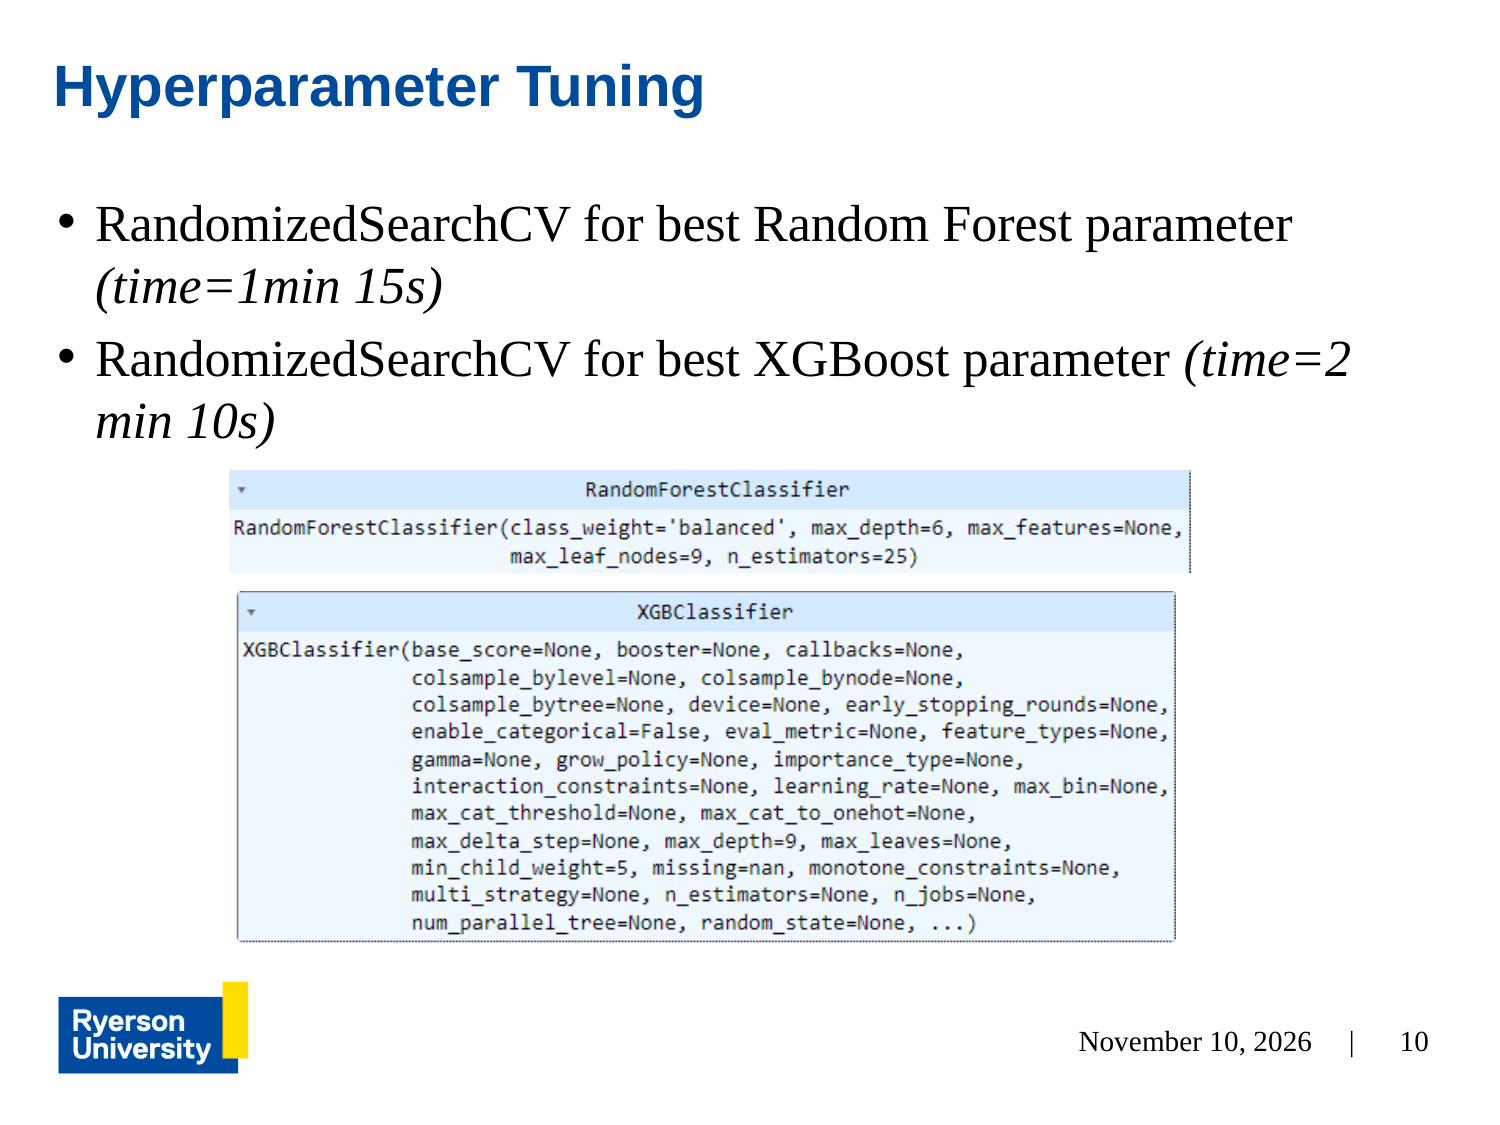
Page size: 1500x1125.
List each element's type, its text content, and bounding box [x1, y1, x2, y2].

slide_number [991, 1009, 1336, 1070]
picture [0, 0, 1500, 1125]
text_box RandomizedSearchCV for best Random Forest parameter (time=1min 15s) RandomizedSearchCV for best XGBoost parameter (time=2 min 10s) [42, 181, 1370, 477]
text_box Hyperparameter Tuning [38, 55, 1424, 231]
slide_number 10 [1336, 1009, 1445, 1070]
